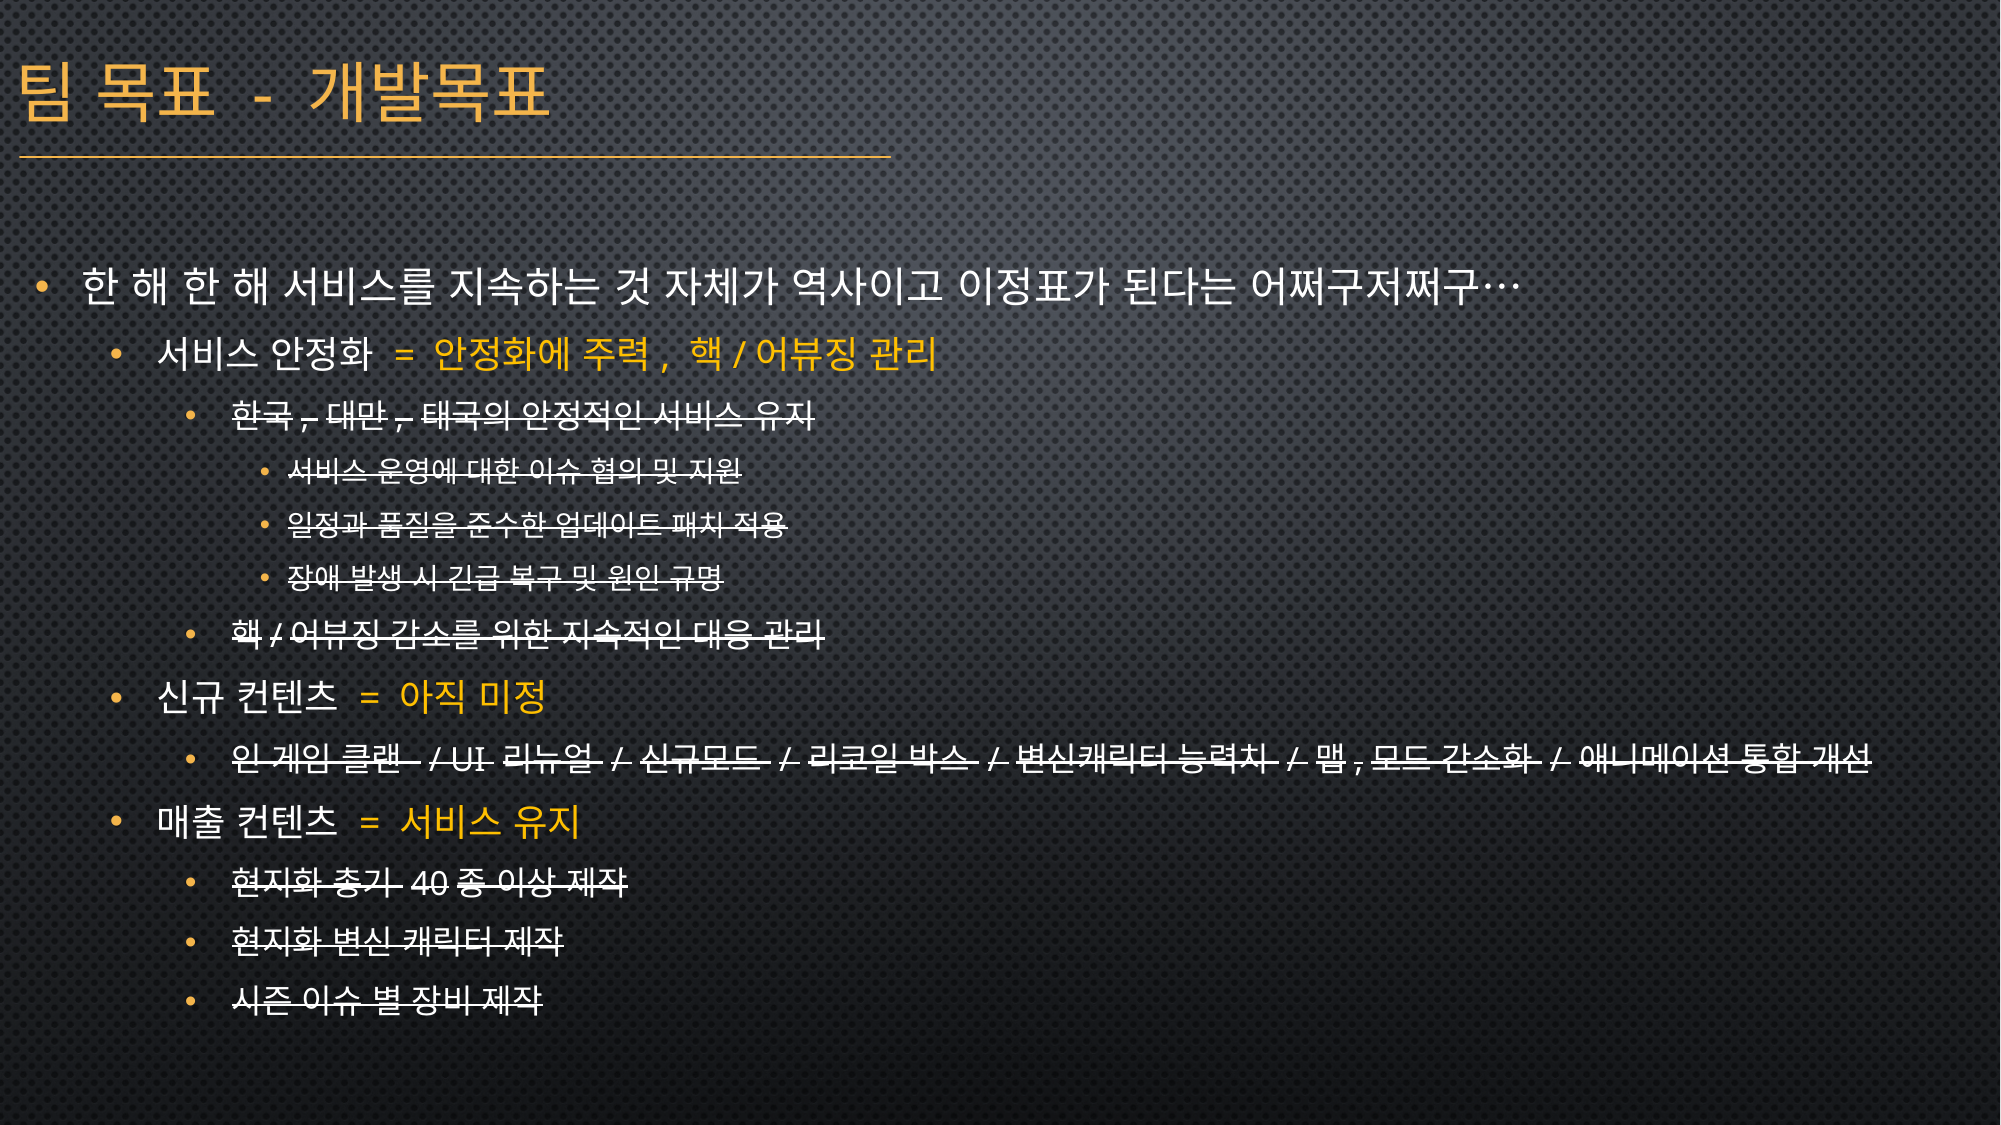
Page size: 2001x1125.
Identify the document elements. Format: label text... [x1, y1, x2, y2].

text_box 팀 목표 - 개발목표 [0, 0, 1505, 181]
list 한 해 한 해 서비스를 지속하는 것 자체가 역사이고 이정표가 된다는 어쩌구저쩌구… 서비스 안정화 = 안정화에 주력, 핵/어뷰징 관리 한국, 대만, 태국의 안정적인 서비스 유지 서비스 운영에 대한 이슈 협의 및 지원 일정과 품질을 준수한 업데이트 패치 적용 장애 발생 시 긴급 복구 및 원인 규명 핵/어뷰징 감소를 위한 지속적인 대응 관리 신규 컨텐츠 = 아직 미정 인 게임 클랜 / UI 리뉴얼 / 신규모드 / 리코일 박스 / 변신캐릭터 능력치 / 맵,모드 간소화 / 애니메이션 통합 개선 매출 컨텐츠 = 서비스 유지 현지화 총기 40종 이상 제작 현지화 변신 캐릭터 제작 시즌 이슈 별 장비 제작 [19, 180, 1968, 1101]
